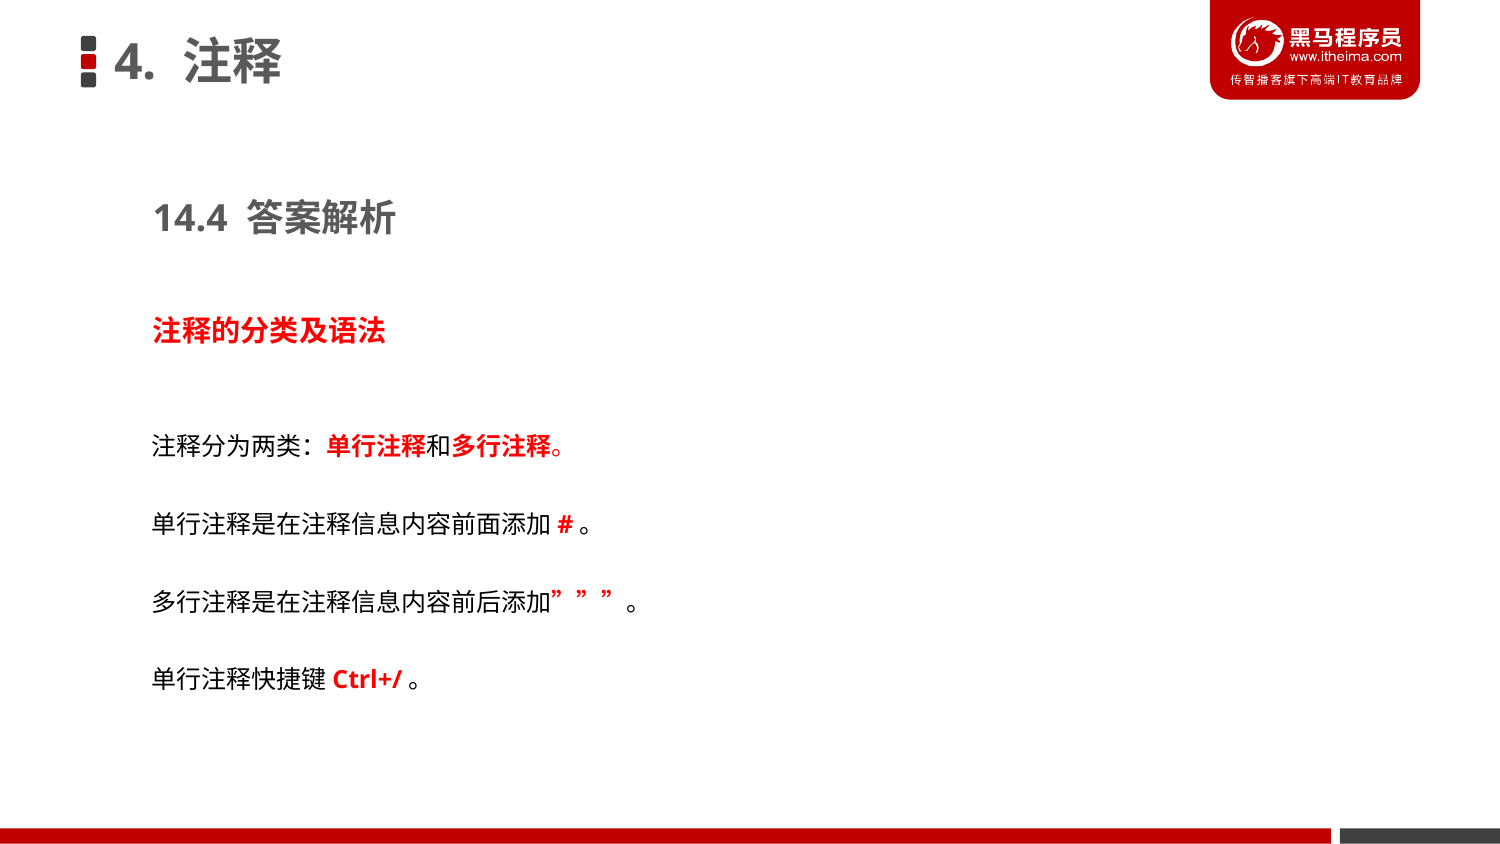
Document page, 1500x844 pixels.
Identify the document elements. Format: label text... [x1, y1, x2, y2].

text_box 4. 注释 [103, 0, 987, 130]
picture [1212, 8, 1421, 94]
text_box 14.4 答案解析 [138, 186, 715, 247]
text_box 注释分为两类：单行注释和多行注释。 单行注释是在注释信息内容前面添加#。 多行注释是在注释信息内容前后添加”””。 单行注释快捷键Ctrl+/。 [136, 413, 1241, 702]
text_box 注释的分类及语法 [138, 304, 402, 355]
